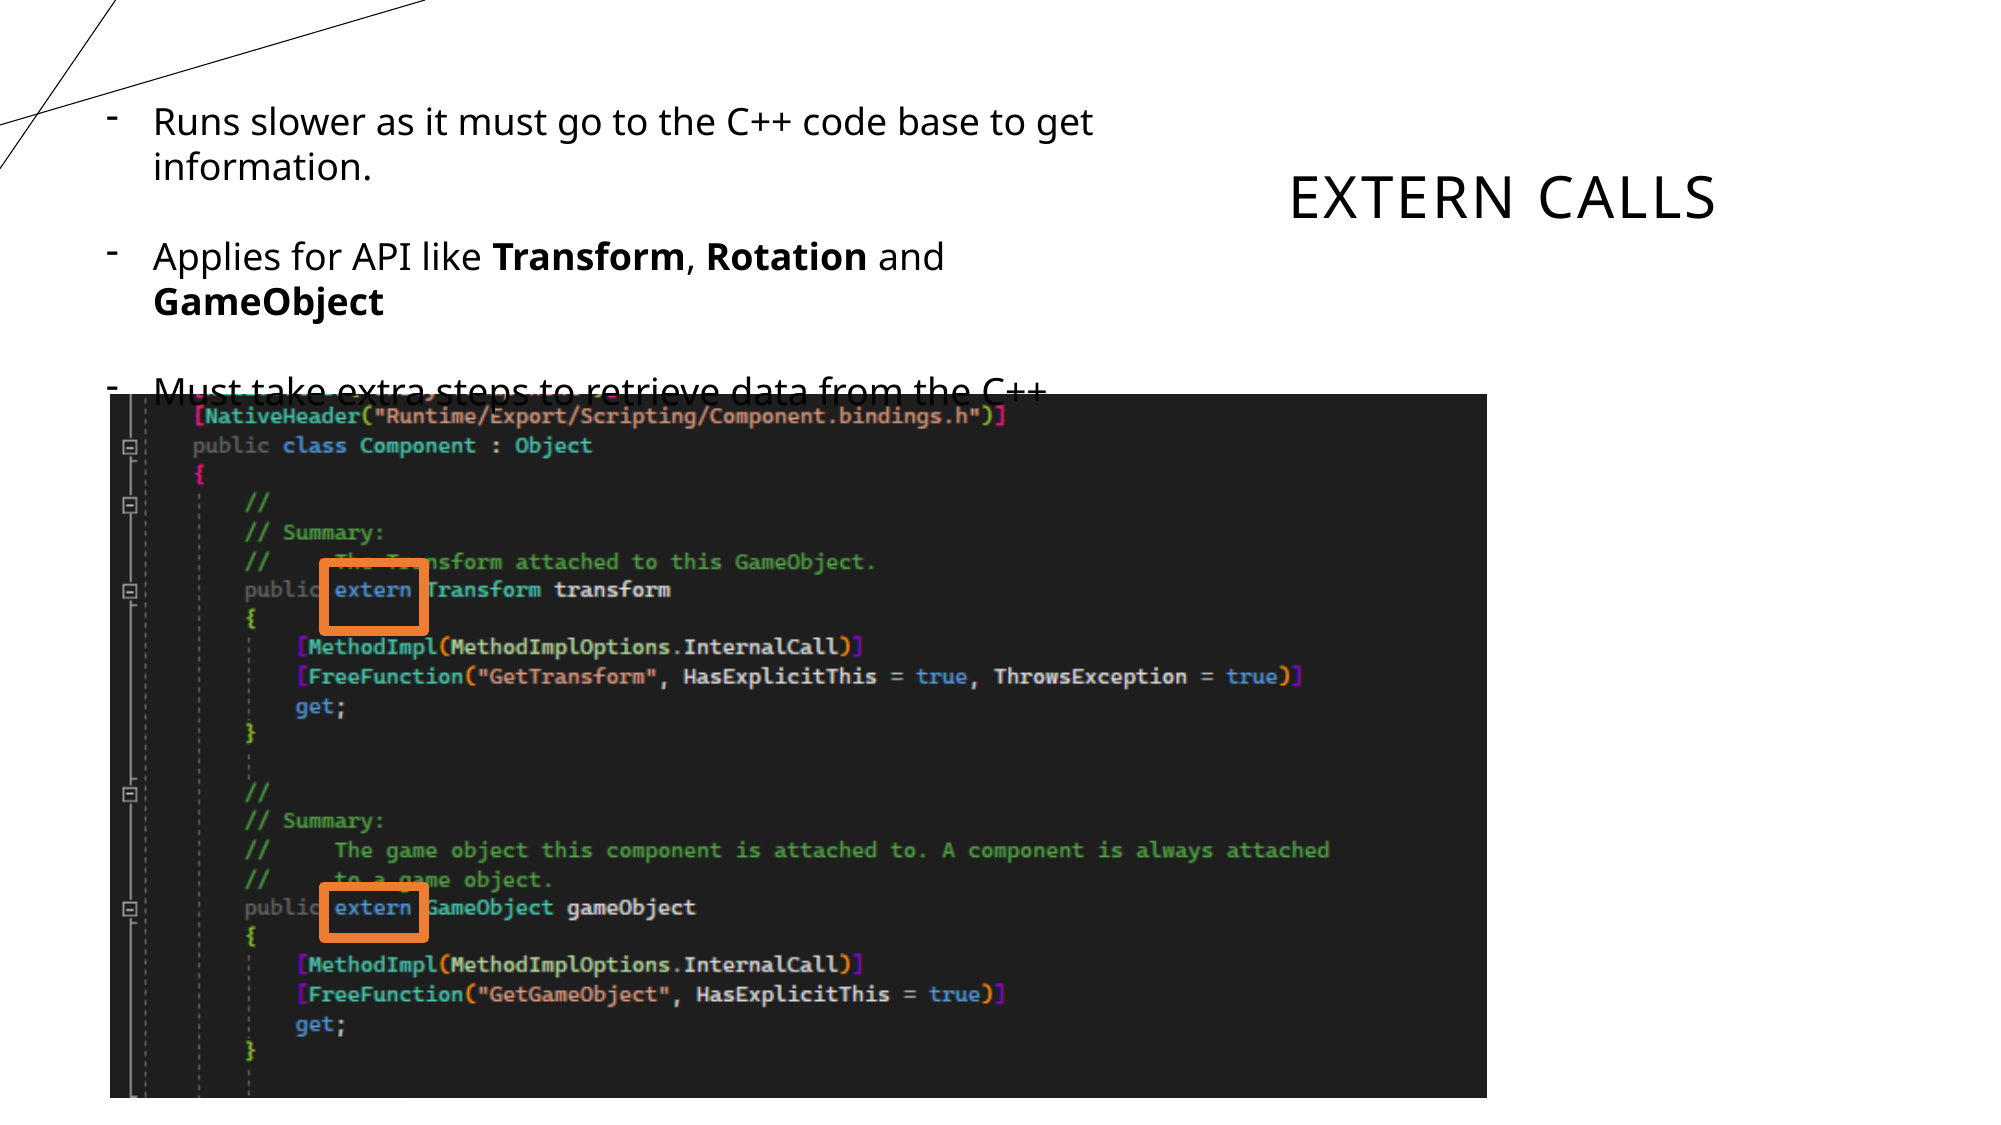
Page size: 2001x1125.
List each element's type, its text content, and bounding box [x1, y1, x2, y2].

picture [110, 394, 1487, 1098]
title Extern calls [1128, 91, 1985, 309]
text_box Runs slower as it must go to the C++ code base to get information. Applies for API like Transform, Rotation and GameObject Must take extra steps to retrieve data from the C++ [91, 90, 1128, 421]
